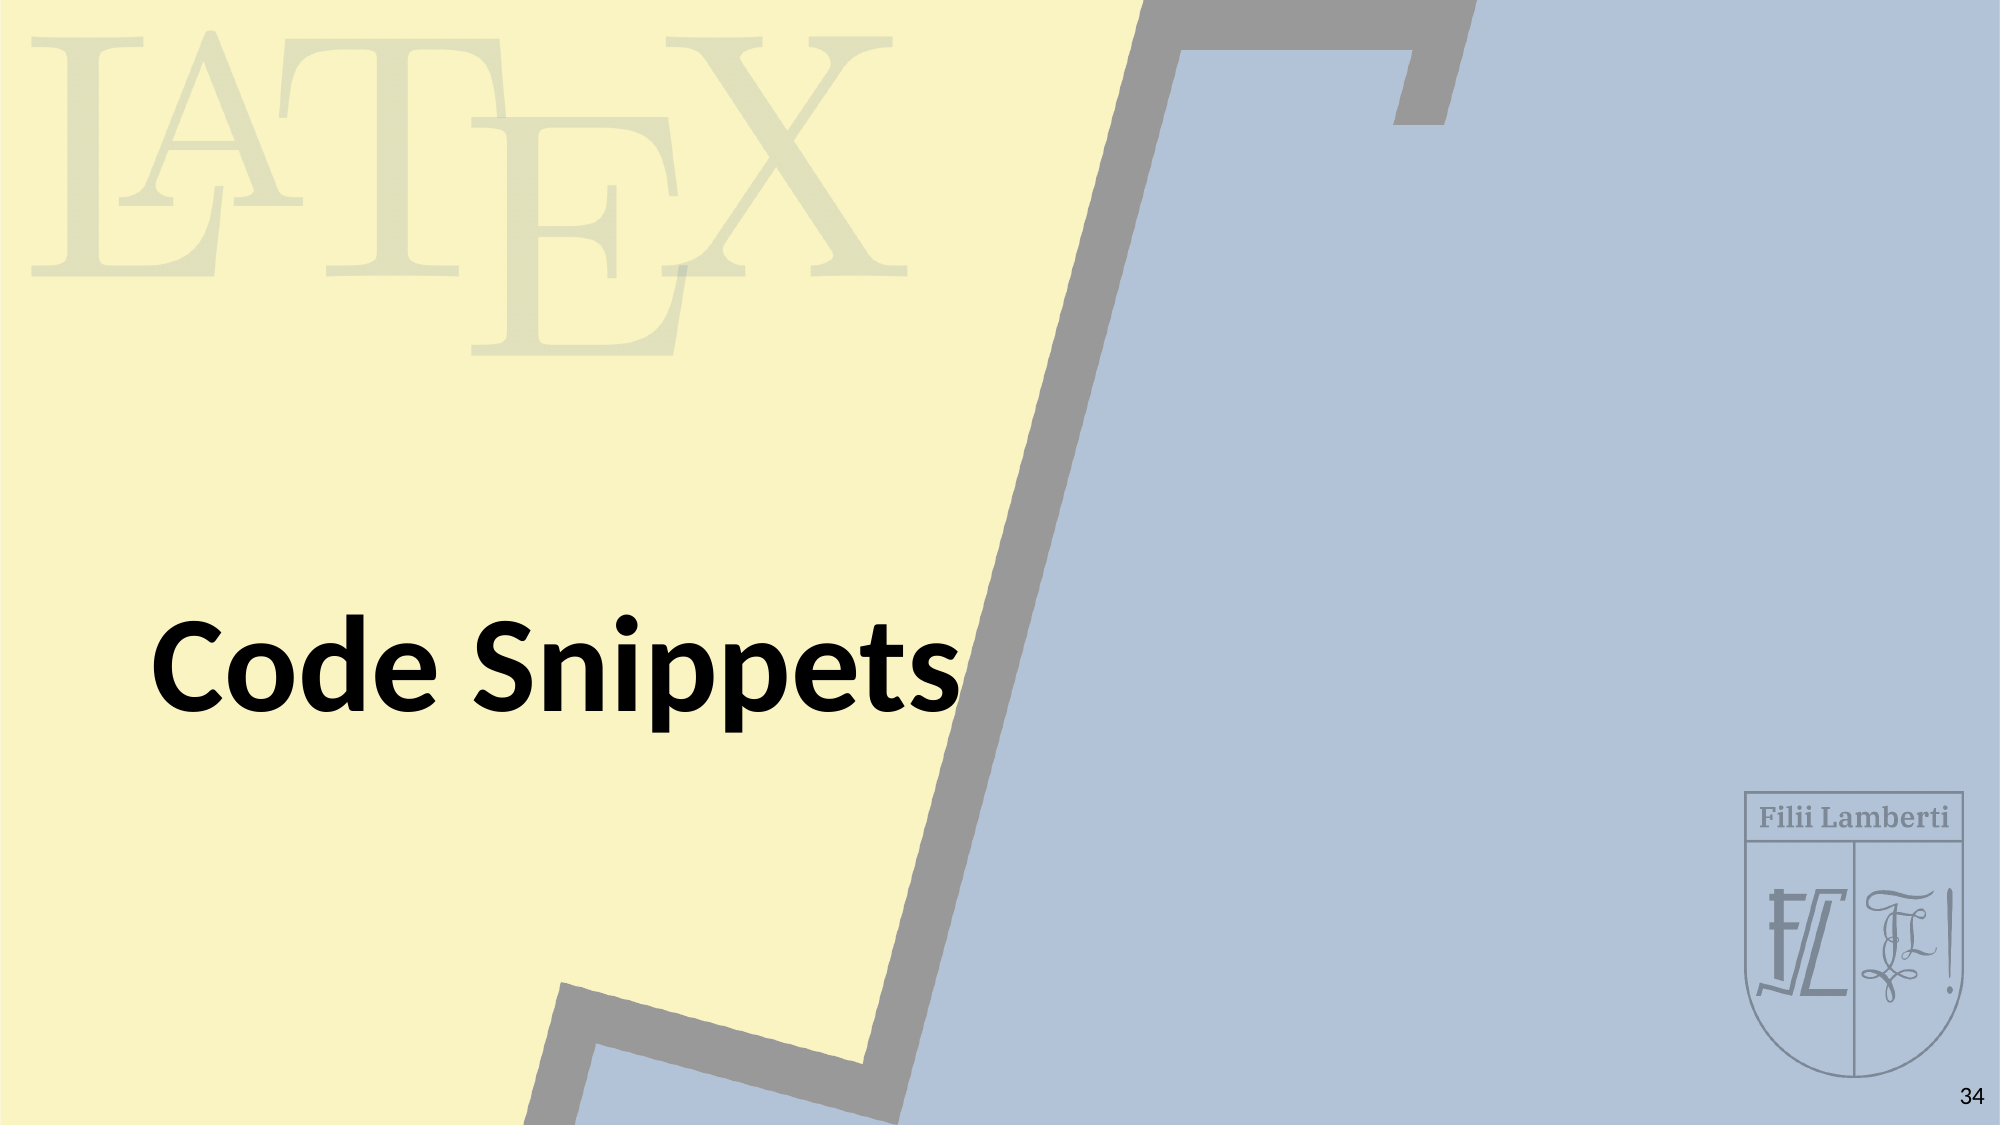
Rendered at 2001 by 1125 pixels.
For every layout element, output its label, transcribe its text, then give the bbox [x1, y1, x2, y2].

slide_number 34 [1550, 1065, 2000, 1125]
title Code Snippets [136, 280, 1862, 749]
picture [0, 0, 2000, 1125]
